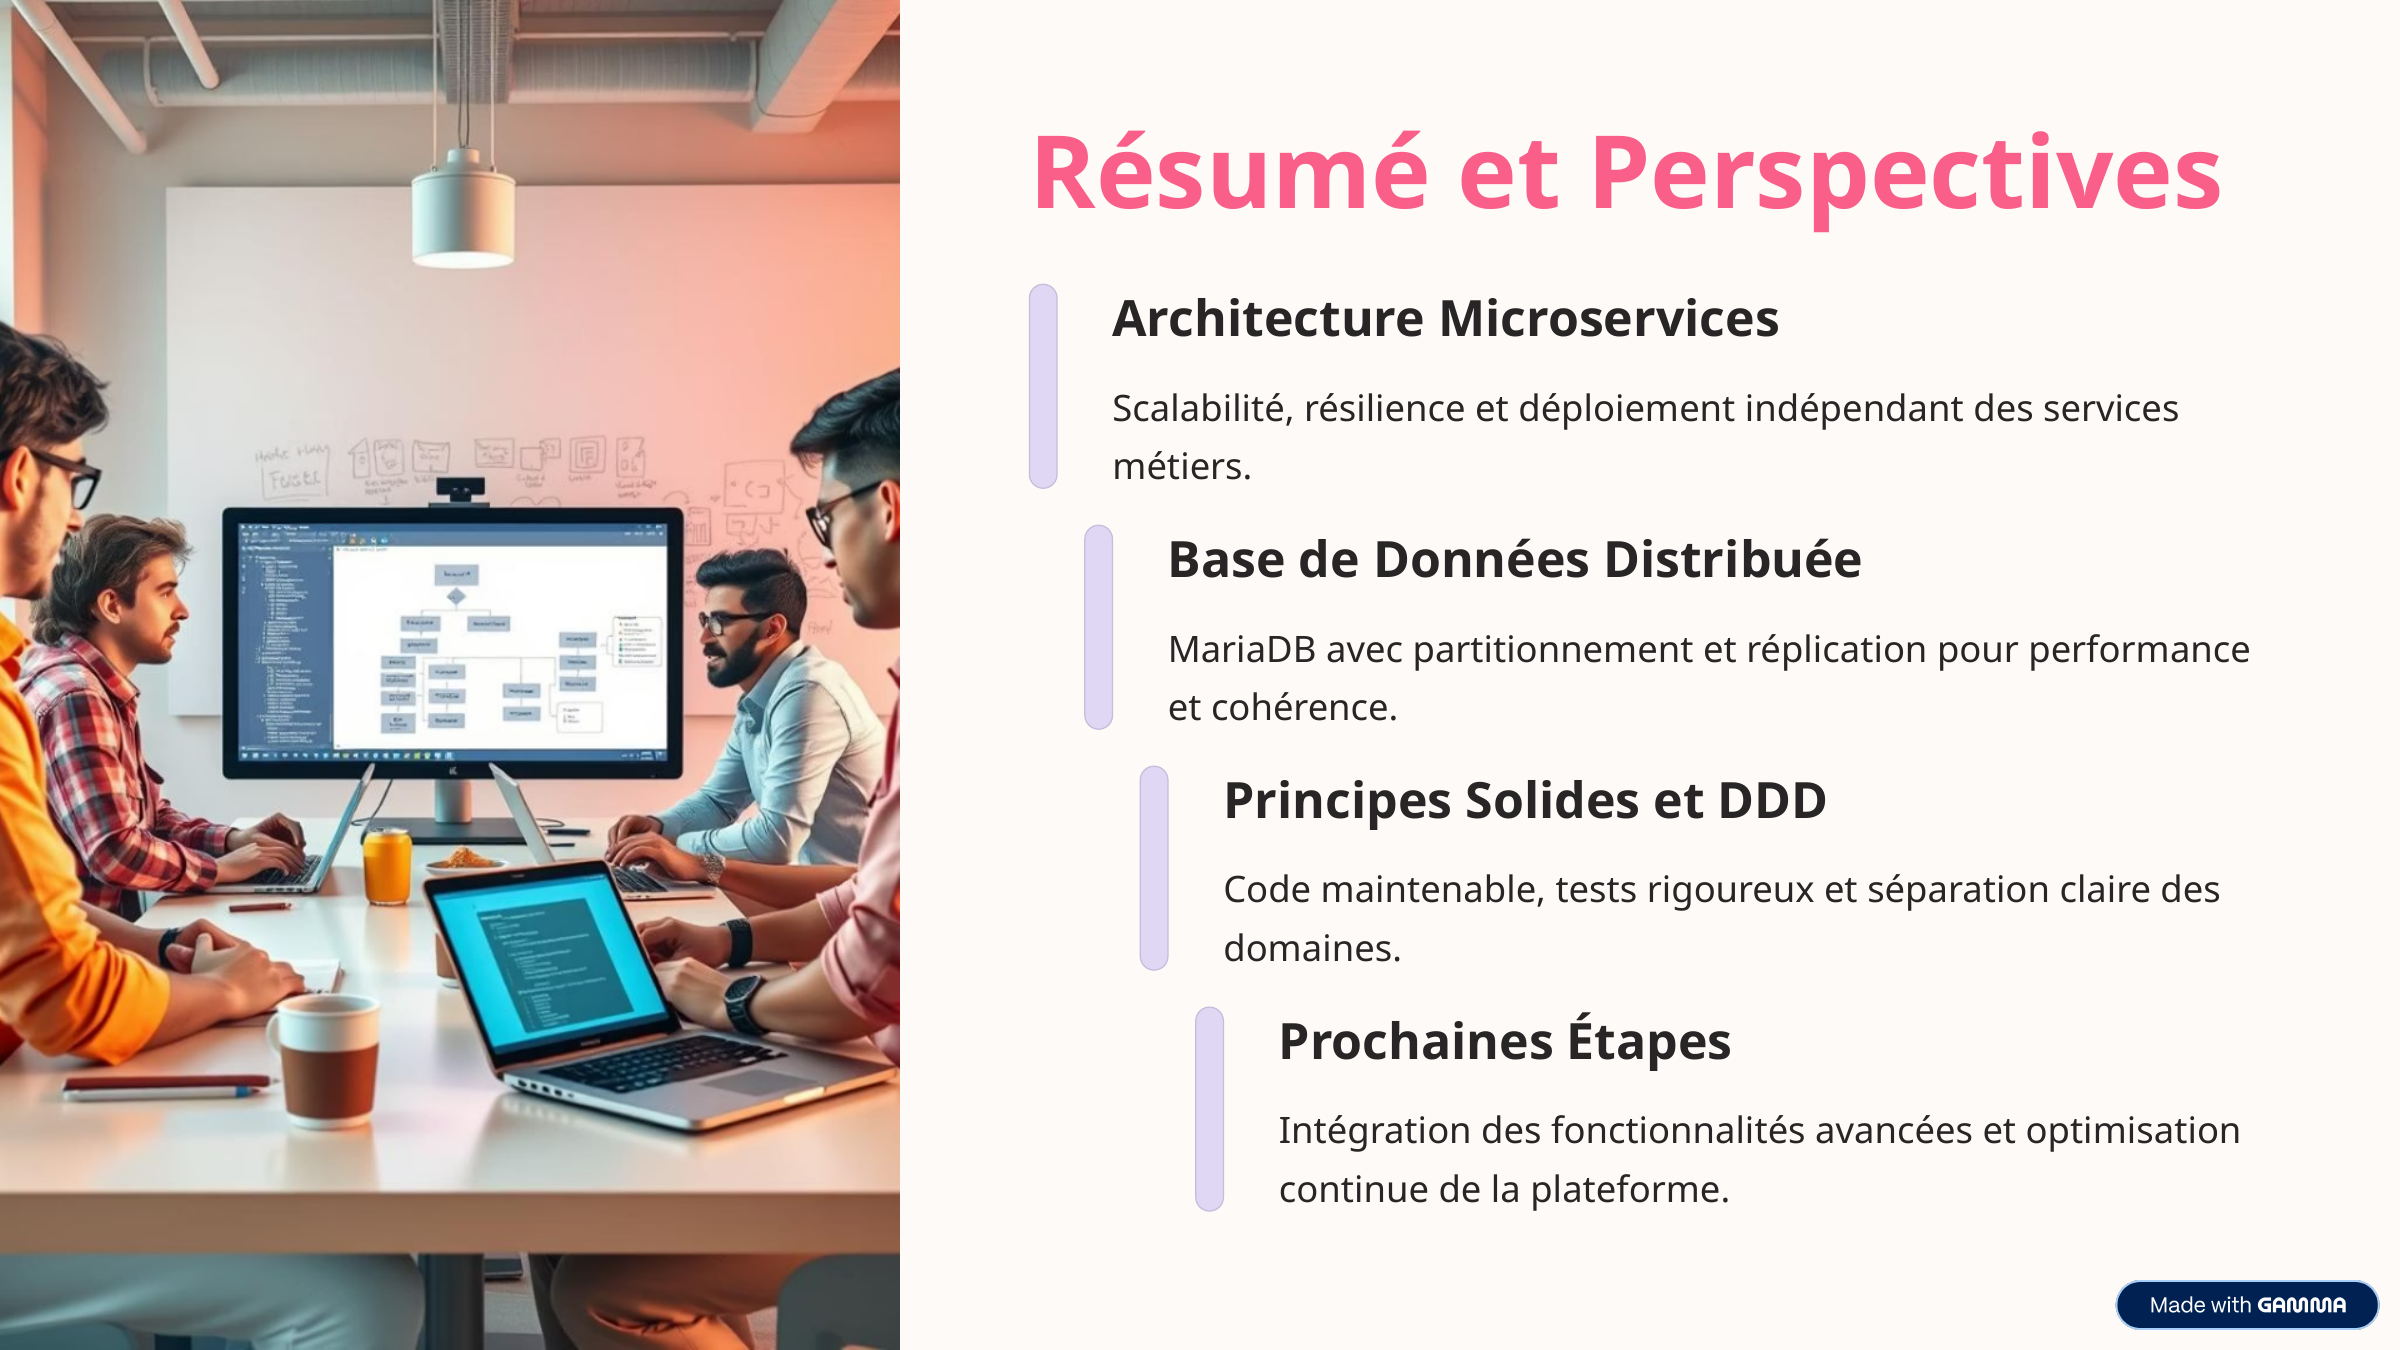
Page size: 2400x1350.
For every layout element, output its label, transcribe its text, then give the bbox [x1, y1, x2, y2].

text_box Prochaines Étapes [1278, 1007, 1788, 1071]
text_box Scalabilité, résilience et déploiement indépendant des services métiers. [1112, 370, 2271, 489]
text_box Intégration des fonctionnalités avancées et optimisation continue de la plateforme. [1278, 1092, 2271, 1212]
text_box Principes Solides et DDD [1223, 766, 1805, 830]
text_box [1084, 525, 1113, 730]
text_box Base de Données Distribuée [1167, 525, 1815, 589]
picture [2106, 1271, 2389, 1339]
text_box [1195, 1007, 1224, 1212]
text_box Résumé et Perspectives [1029, 101, 2114, 229]
text_box [1140, 766, 1168, 971]
text_box [1029, 284, 1058, 489]
picture [0, 0, 900, 1350]
text_box MariaDB avec partitionnement et réplication pour performance et cohérence. [1167, 611, 2271, 730]
text_box Architecture Microservices [1112, 284, 1748, 348]
text_box Code maintenable, tests rigoureux et séparation claire des domaines. [1223, 851, 2271, 971]
